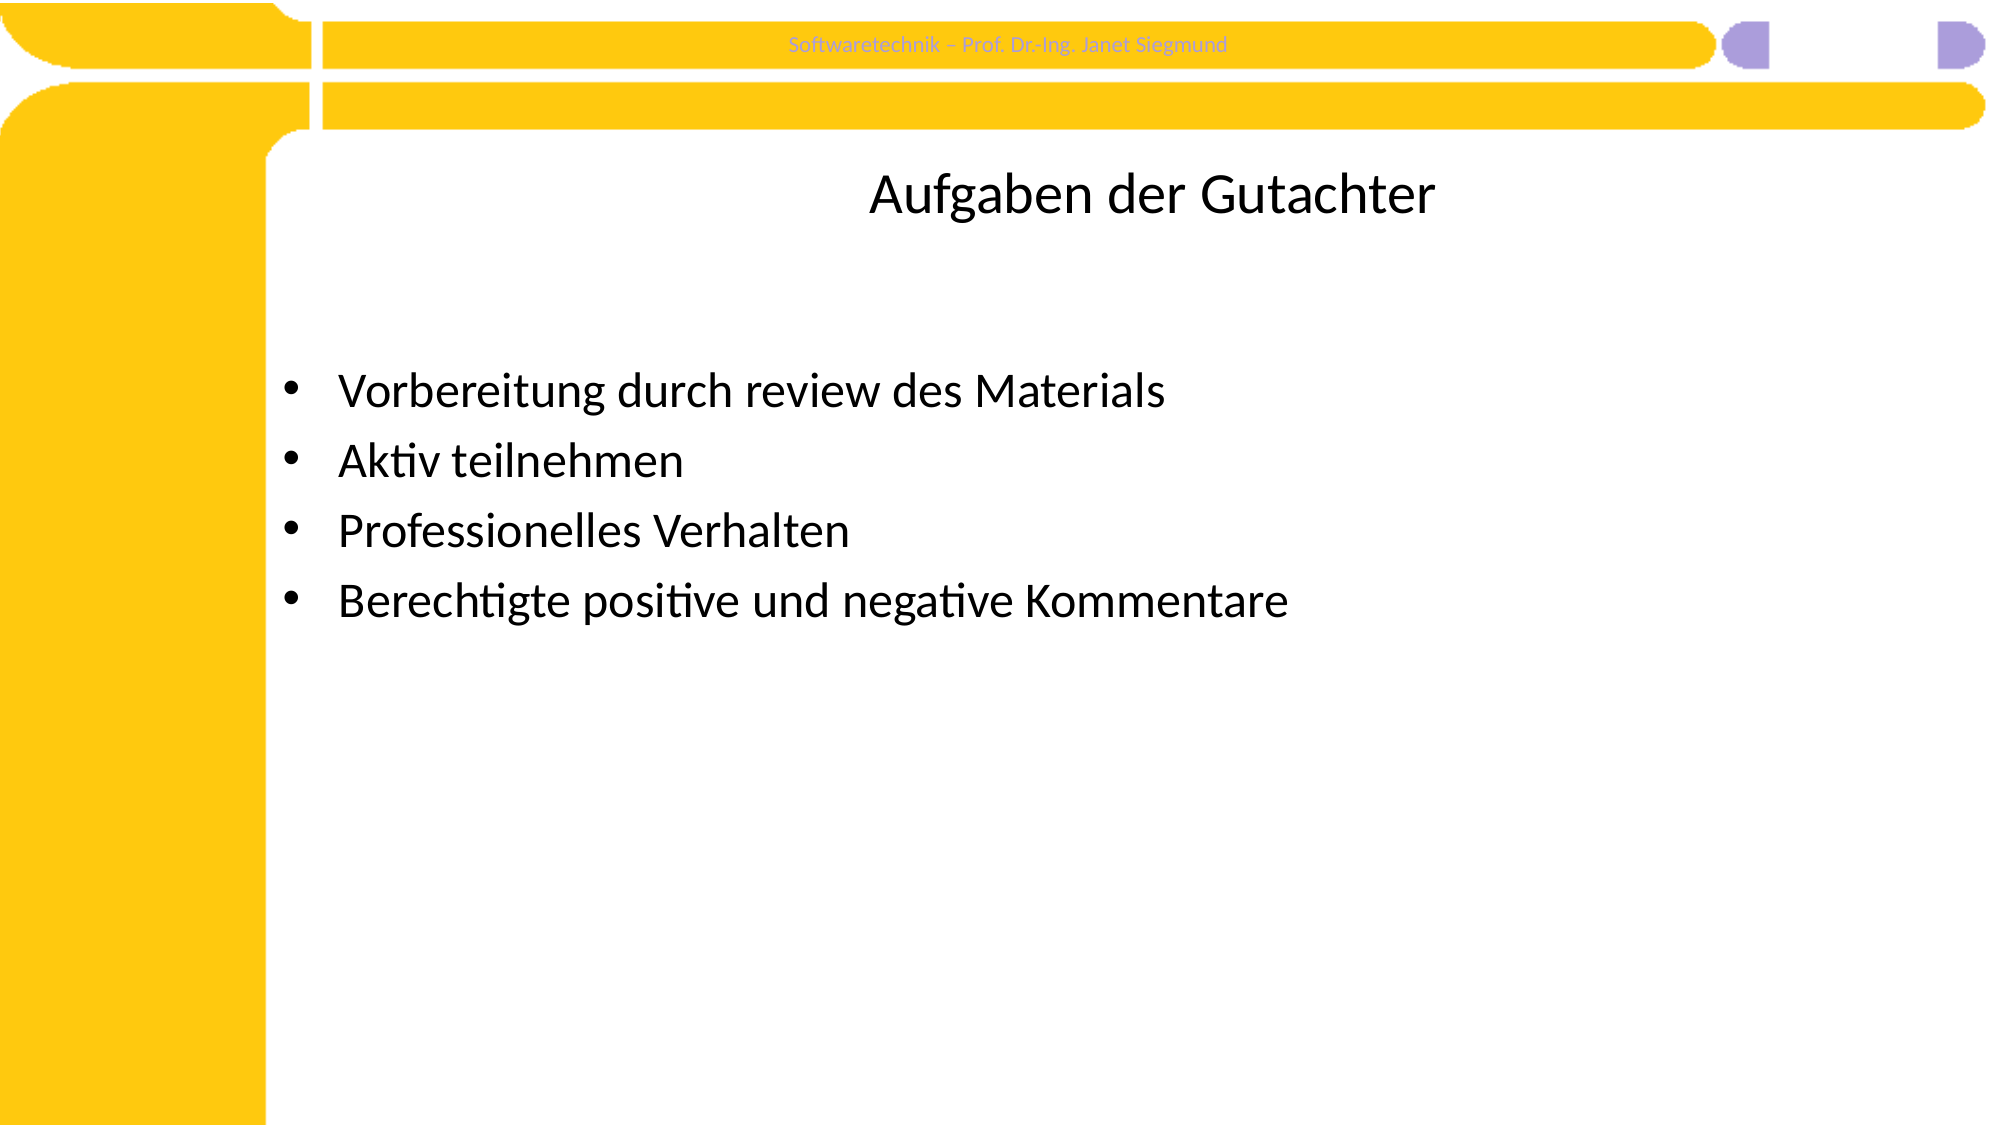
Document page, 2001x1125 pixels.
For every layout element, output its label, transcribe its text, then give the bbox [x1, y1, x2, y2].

picture [0, 3, 1999, 1125]
list Vorbereitung durch review des Materials Aktiv teilnehmen Professionelles Verhalten Berechtigte positive und negative Kommentare [267, 349, 1993, 1104]
title Aufgaben der Gutachter [350, 137, 1957, 243]
